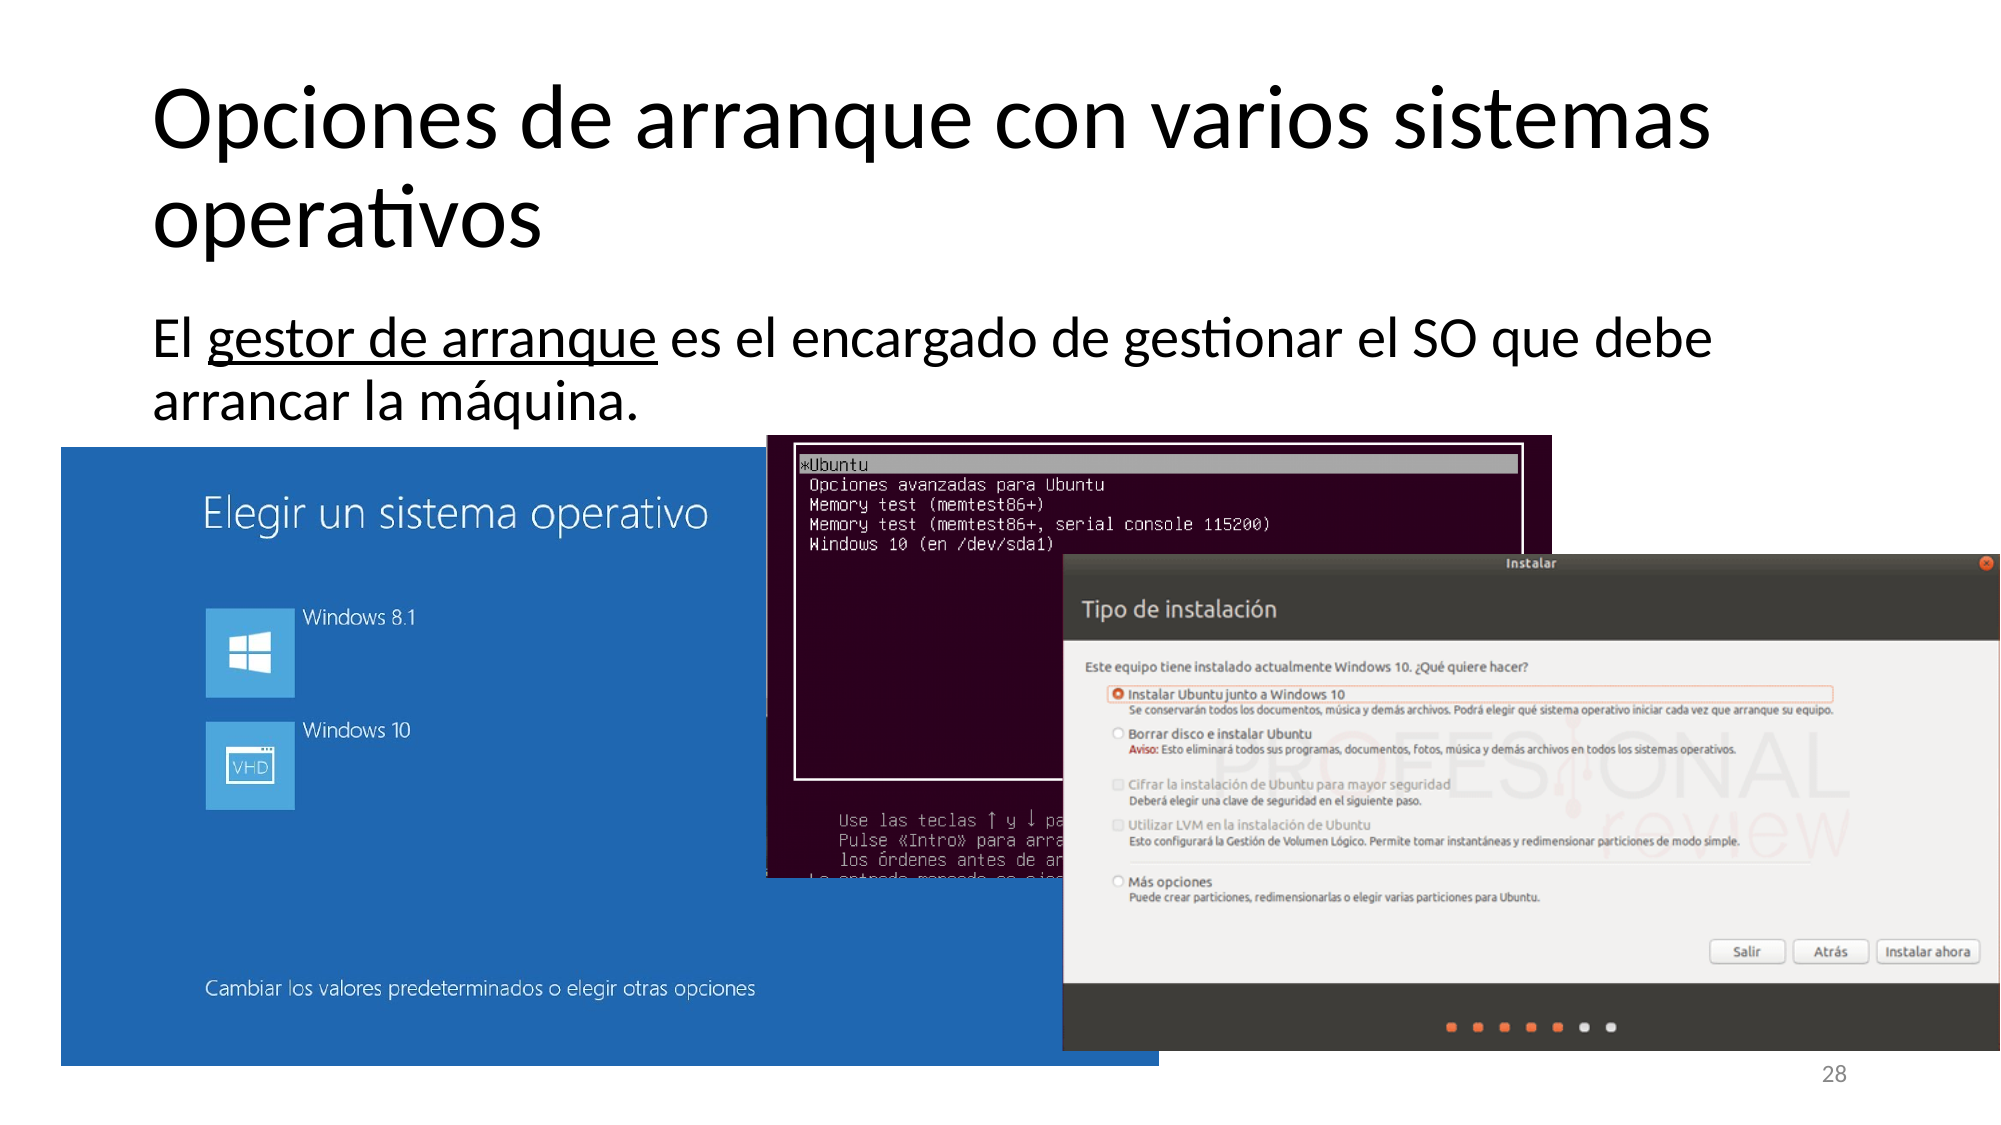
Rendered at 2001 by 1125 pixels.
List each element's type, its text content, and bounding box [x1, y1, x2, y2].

title Opciones de arranque con varios sistemas operativos [137, 59, 1863, 278]
picture [60, 435, 2000, 1066]
list El gestor de arranque es el encargado de gestionar el SO que debe arrancar la máquina. [137, 299, 1863, 552]
slide_number ‹#› [1412, 1059, 1863, 1103]
